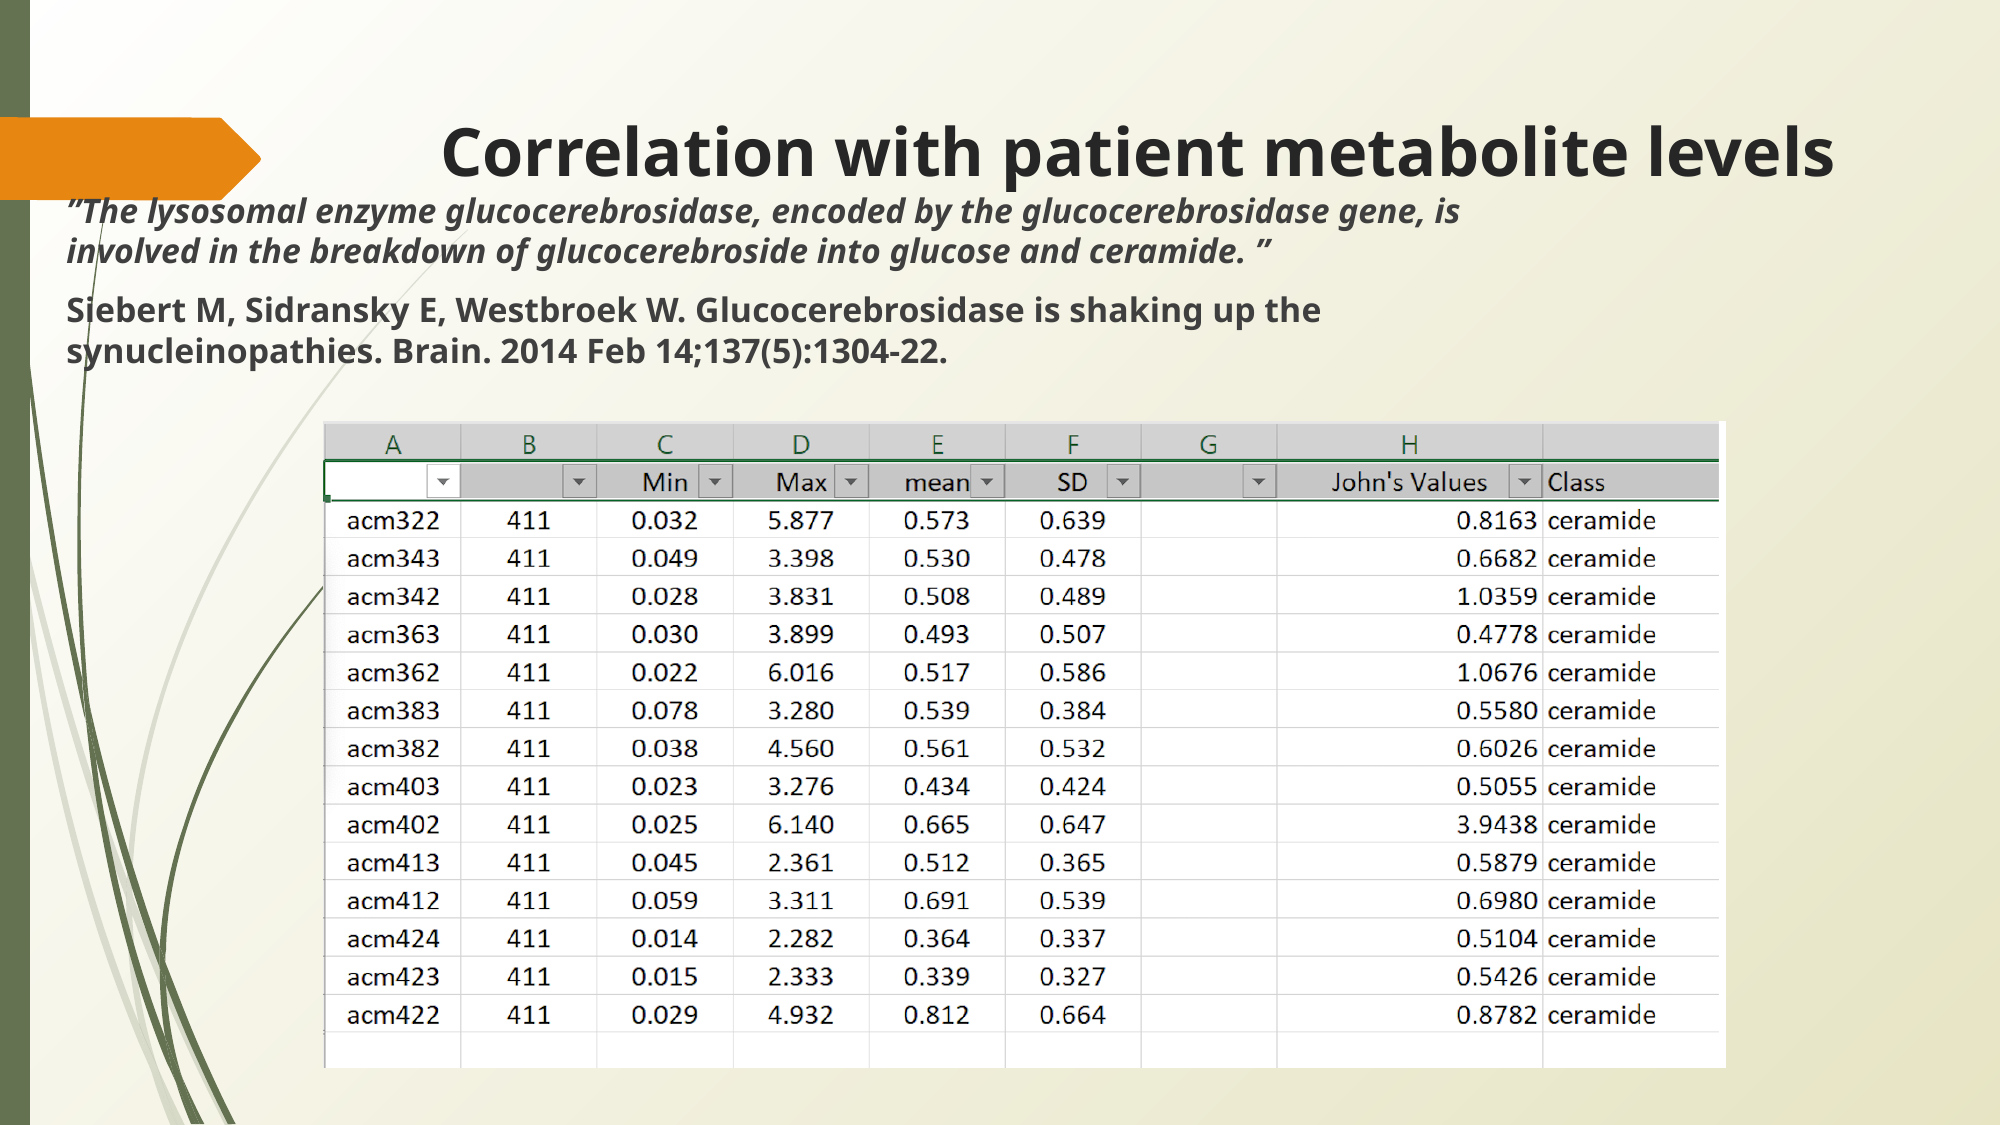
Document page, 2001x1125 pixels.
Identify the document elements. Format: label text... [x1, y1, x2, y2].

picture [323, 421, 1726, 1068]
title Correlation with patient metabolite levels [425, 102, 1888, 257]
list ”The lysosomal enzyme glucocerebrosidase, encoded by the glucocerebrosidase gene, is involved in the breakdown of glucocerebroside into glucose and ceramide. ” Siebert M, Sidransky E, Westbroek W. Glucocerebrosidase is shaking up the synucleinopathies. Brain. 2014 Feb 14;137(5):1304-22. [31, 181, 1495, 381]
